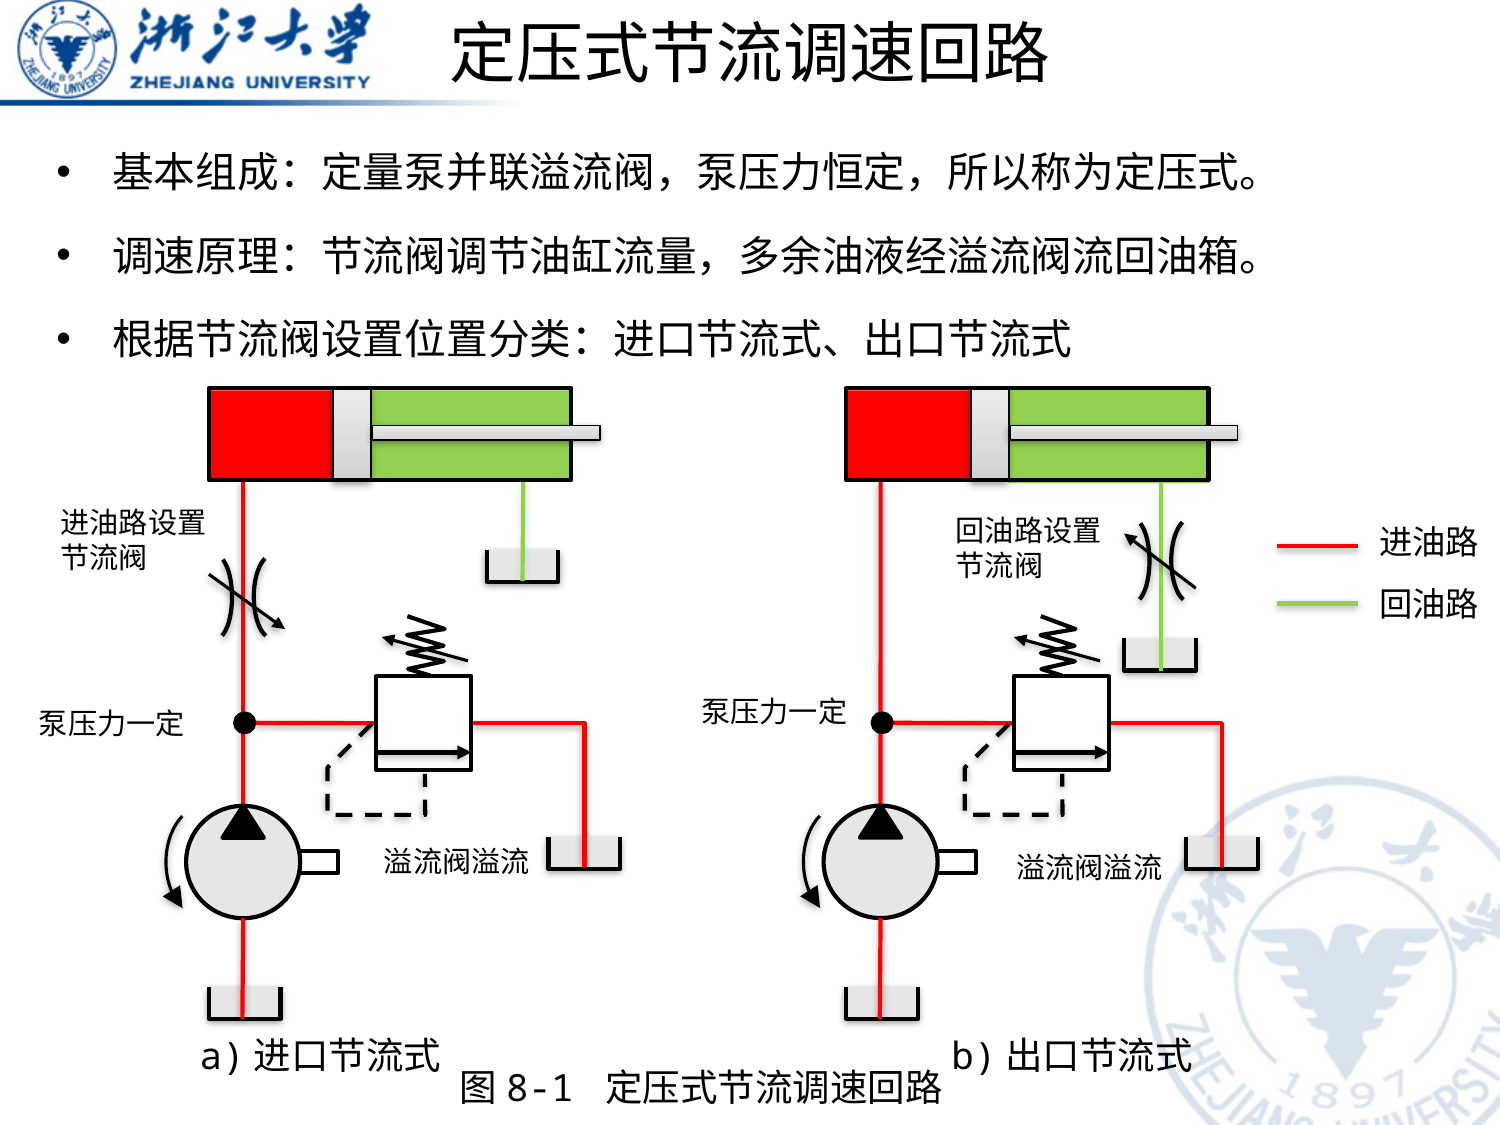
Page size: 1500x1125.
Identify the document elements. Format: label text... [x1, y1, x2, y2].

title 定压式节流调速回路 [218, 0, 1282, 103]
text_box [23, 387, 1500, 1125]
list 基本组成：定量泵并联溢流阀，泵压力恒定，所以称为定压式。 调速原理：节流阀调节油缸流量，多余油液经溢流阀流回油箱。 根据节流阀设置位置分类：进口节流式、出口节流式 [41, 113, 1459, 377]
picture [0, 0, 1500, 1125]
